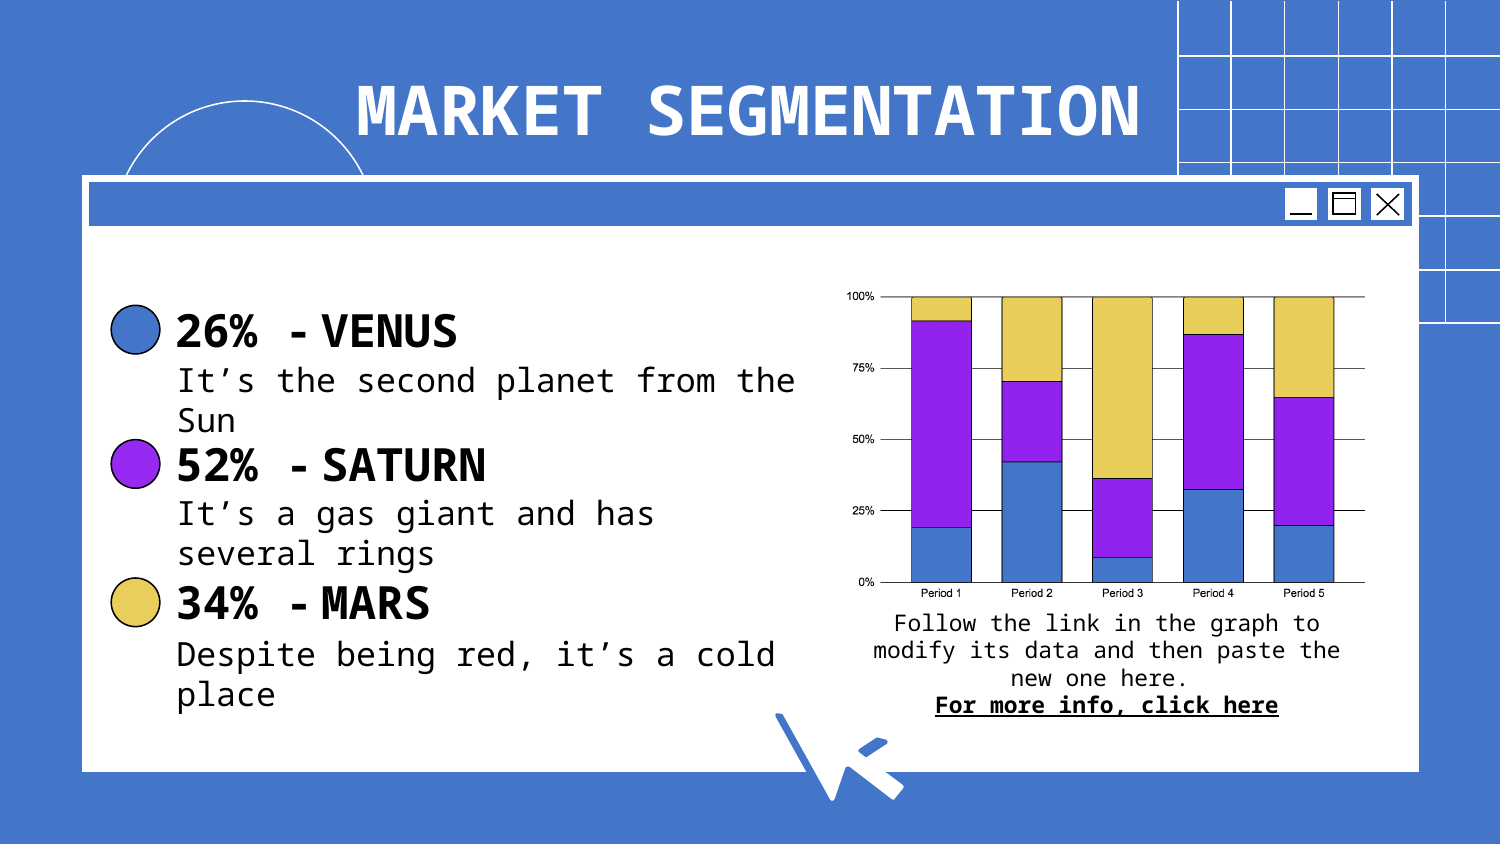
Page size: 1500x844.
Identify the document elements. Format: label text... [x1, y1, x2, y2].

title MARKET SEGMENTATION [116, 68, 1380, 148]
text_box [81, 174, 1420, 773]
picture [829, 274, 1382, 616]
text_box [800, 671, 895, 828]
